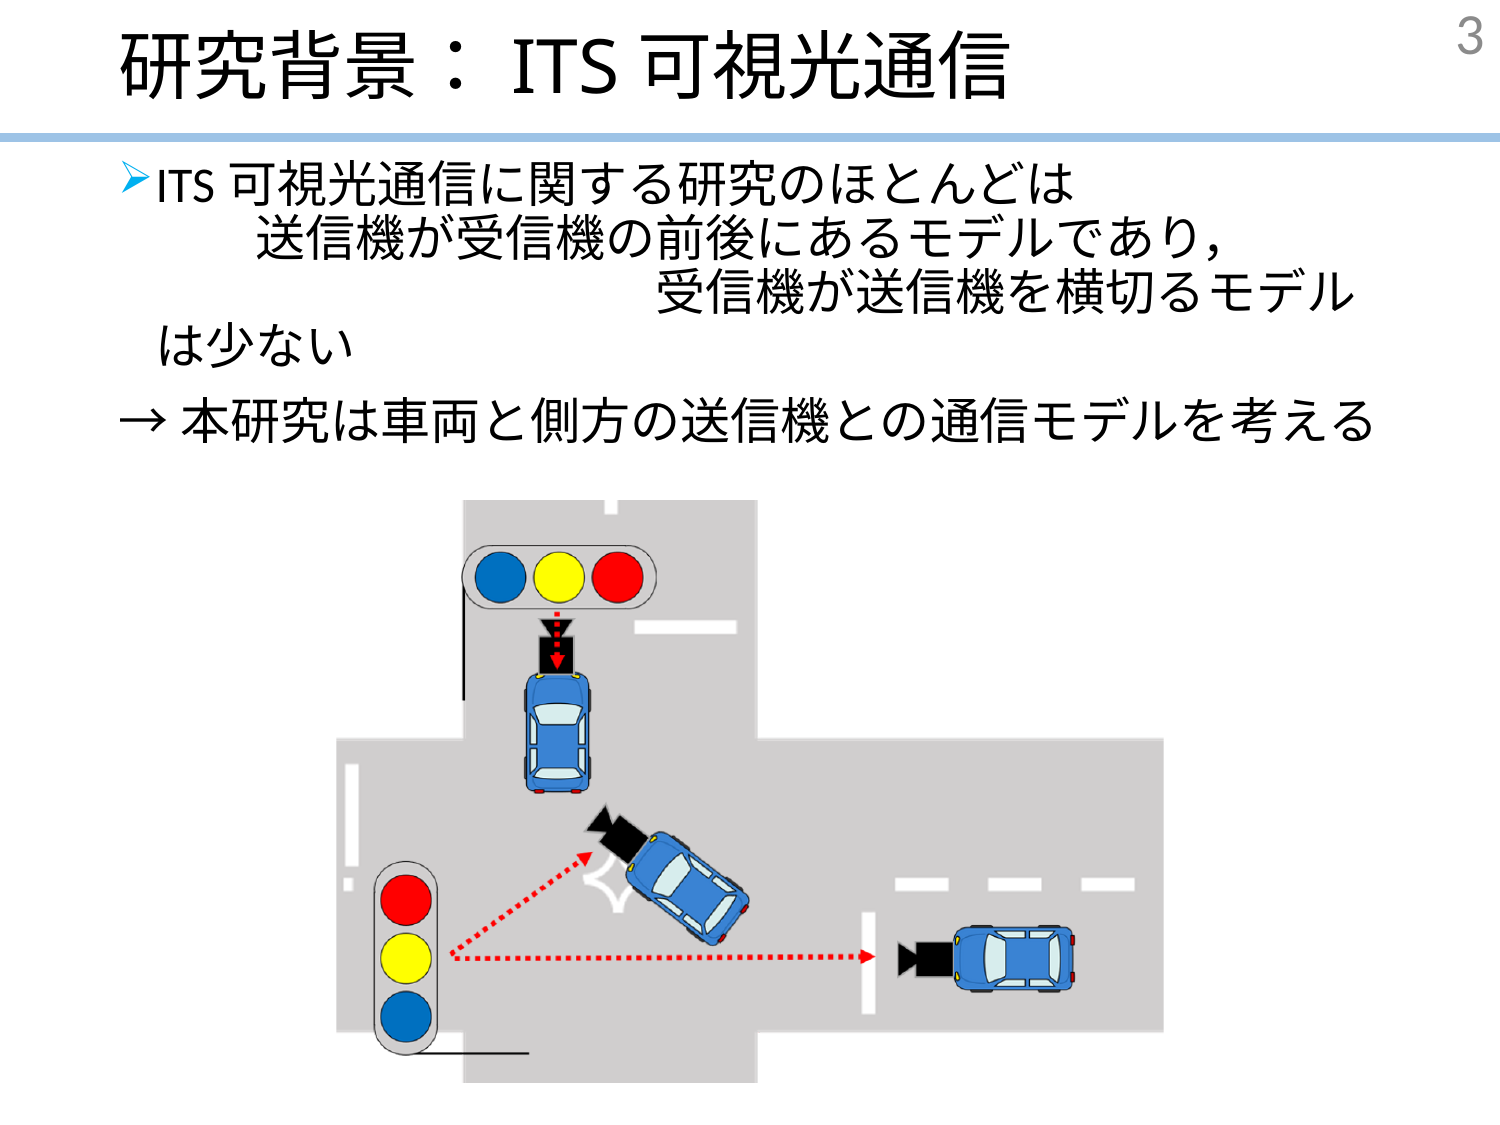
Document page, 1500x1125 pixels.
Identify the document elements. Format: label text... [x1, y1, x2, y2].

picture [336, 378, 1163, 1125]
list ITS可視光通信に関する研究のほとんどは 送信機が受信機の前後にあるモデルであり， 受信機が送信機を横切るモデルは少ない →本研究は車両と側方の送信機との通信モデルを考える [103, 151, 1397, 1014]
title 研究背景：ITS可視光通信 [103, 0, 1397, 138]
slide_number 3 [1162, 1, 1500, 62]
